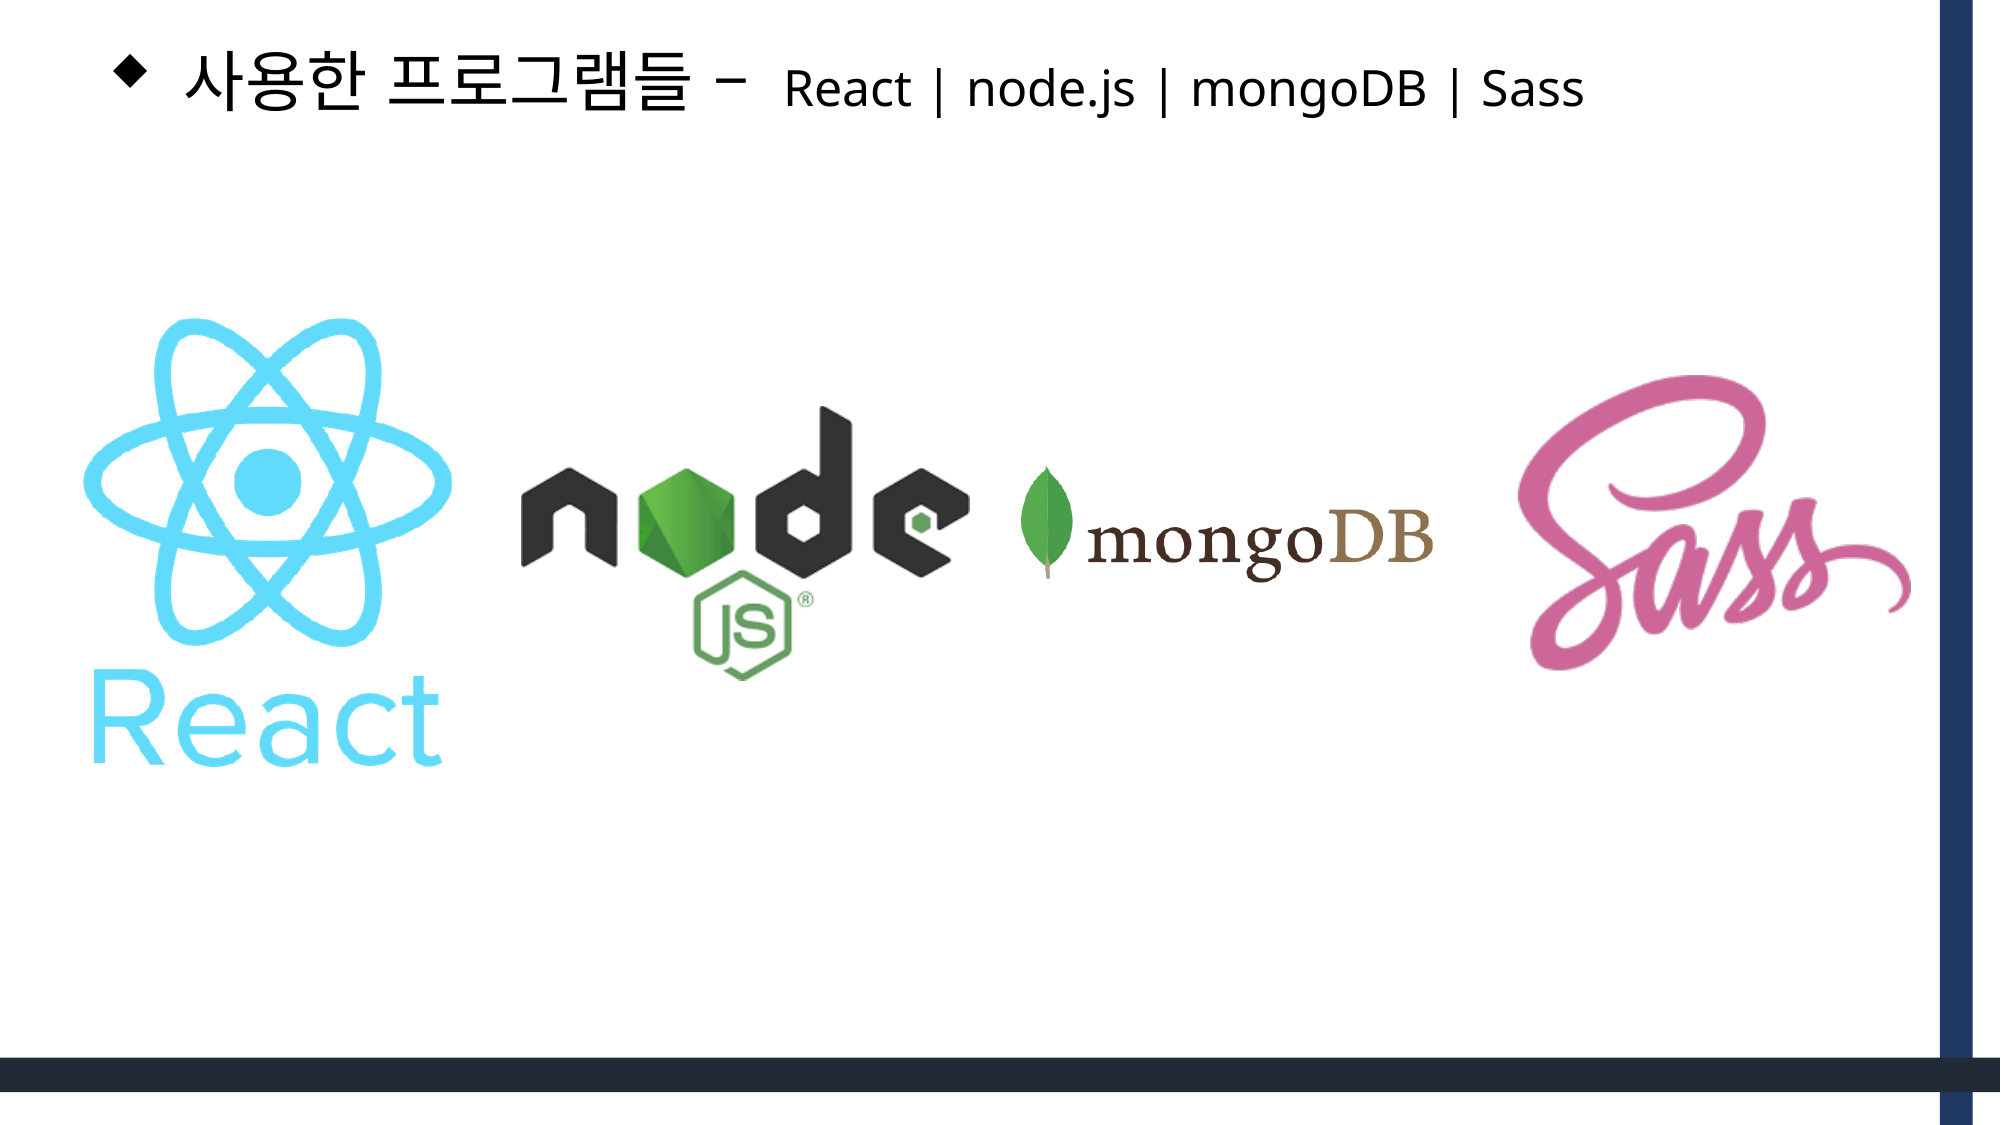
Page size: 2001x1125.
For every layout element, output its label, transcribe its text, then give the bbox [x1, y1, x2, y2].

picture [521, 406, 970, 681]
text_box [1939, 719, 1974, 1057]
text_box [94, 43, 183, 109]
text_box [0, 1057, 2000, 1093]
text_box 사용한 프로그램들 – React | node.js | mongoDB | Sass [168, 32, 1857, 128]
text_box [1939, 0, 1974, 327]
picture [1021, 318, 2000, 729]
picture [36, 310, 499, 773]
text_box [1939, 1093, 1974, 1125]
